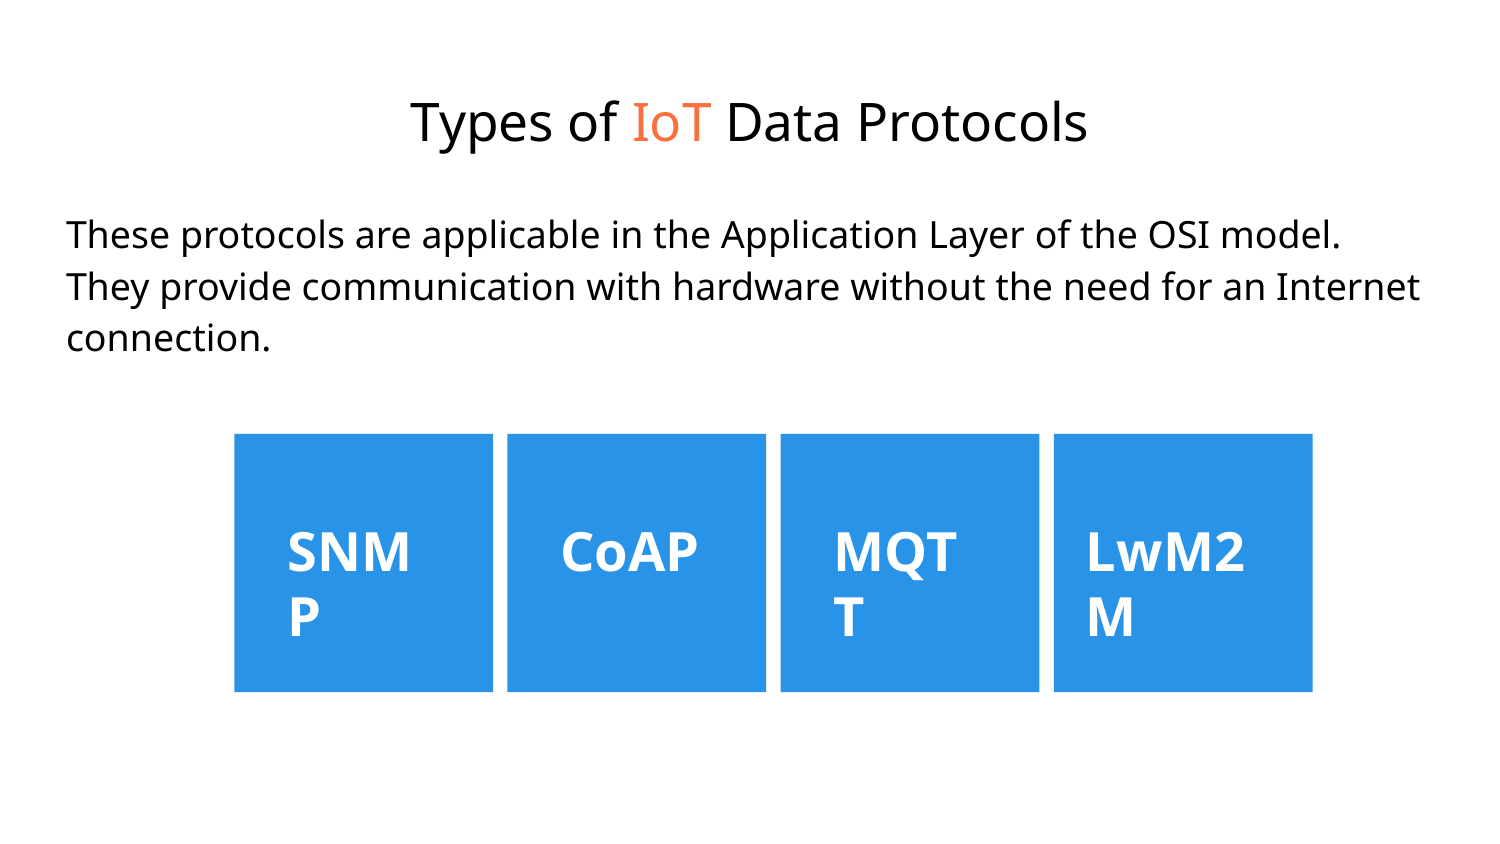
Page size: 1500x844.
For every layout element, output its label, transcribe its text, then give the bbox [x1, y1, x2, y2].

text_box MQTT [818, 502, 1002, 663]
text_box [780, 433, 1040, 693]
text_box [507, 433, 767, 693]
text_box [234, 433, 494, 693]
text_box LwM2M [1070, 502, 1299, 663]
title Types of IoT Data Protocols [51, 72, 1449, 167]
text_box [1053, 433, 1313, 693]
list These protocols are applicable in the Application Layer of the OSI model. They provide communication with hardware without the need for an Internet connection. [51, 189, 1449, 750]
text_box CoAP [545, 502, 729, 598]
text_box SNMP [272, 502, 456, 663]
